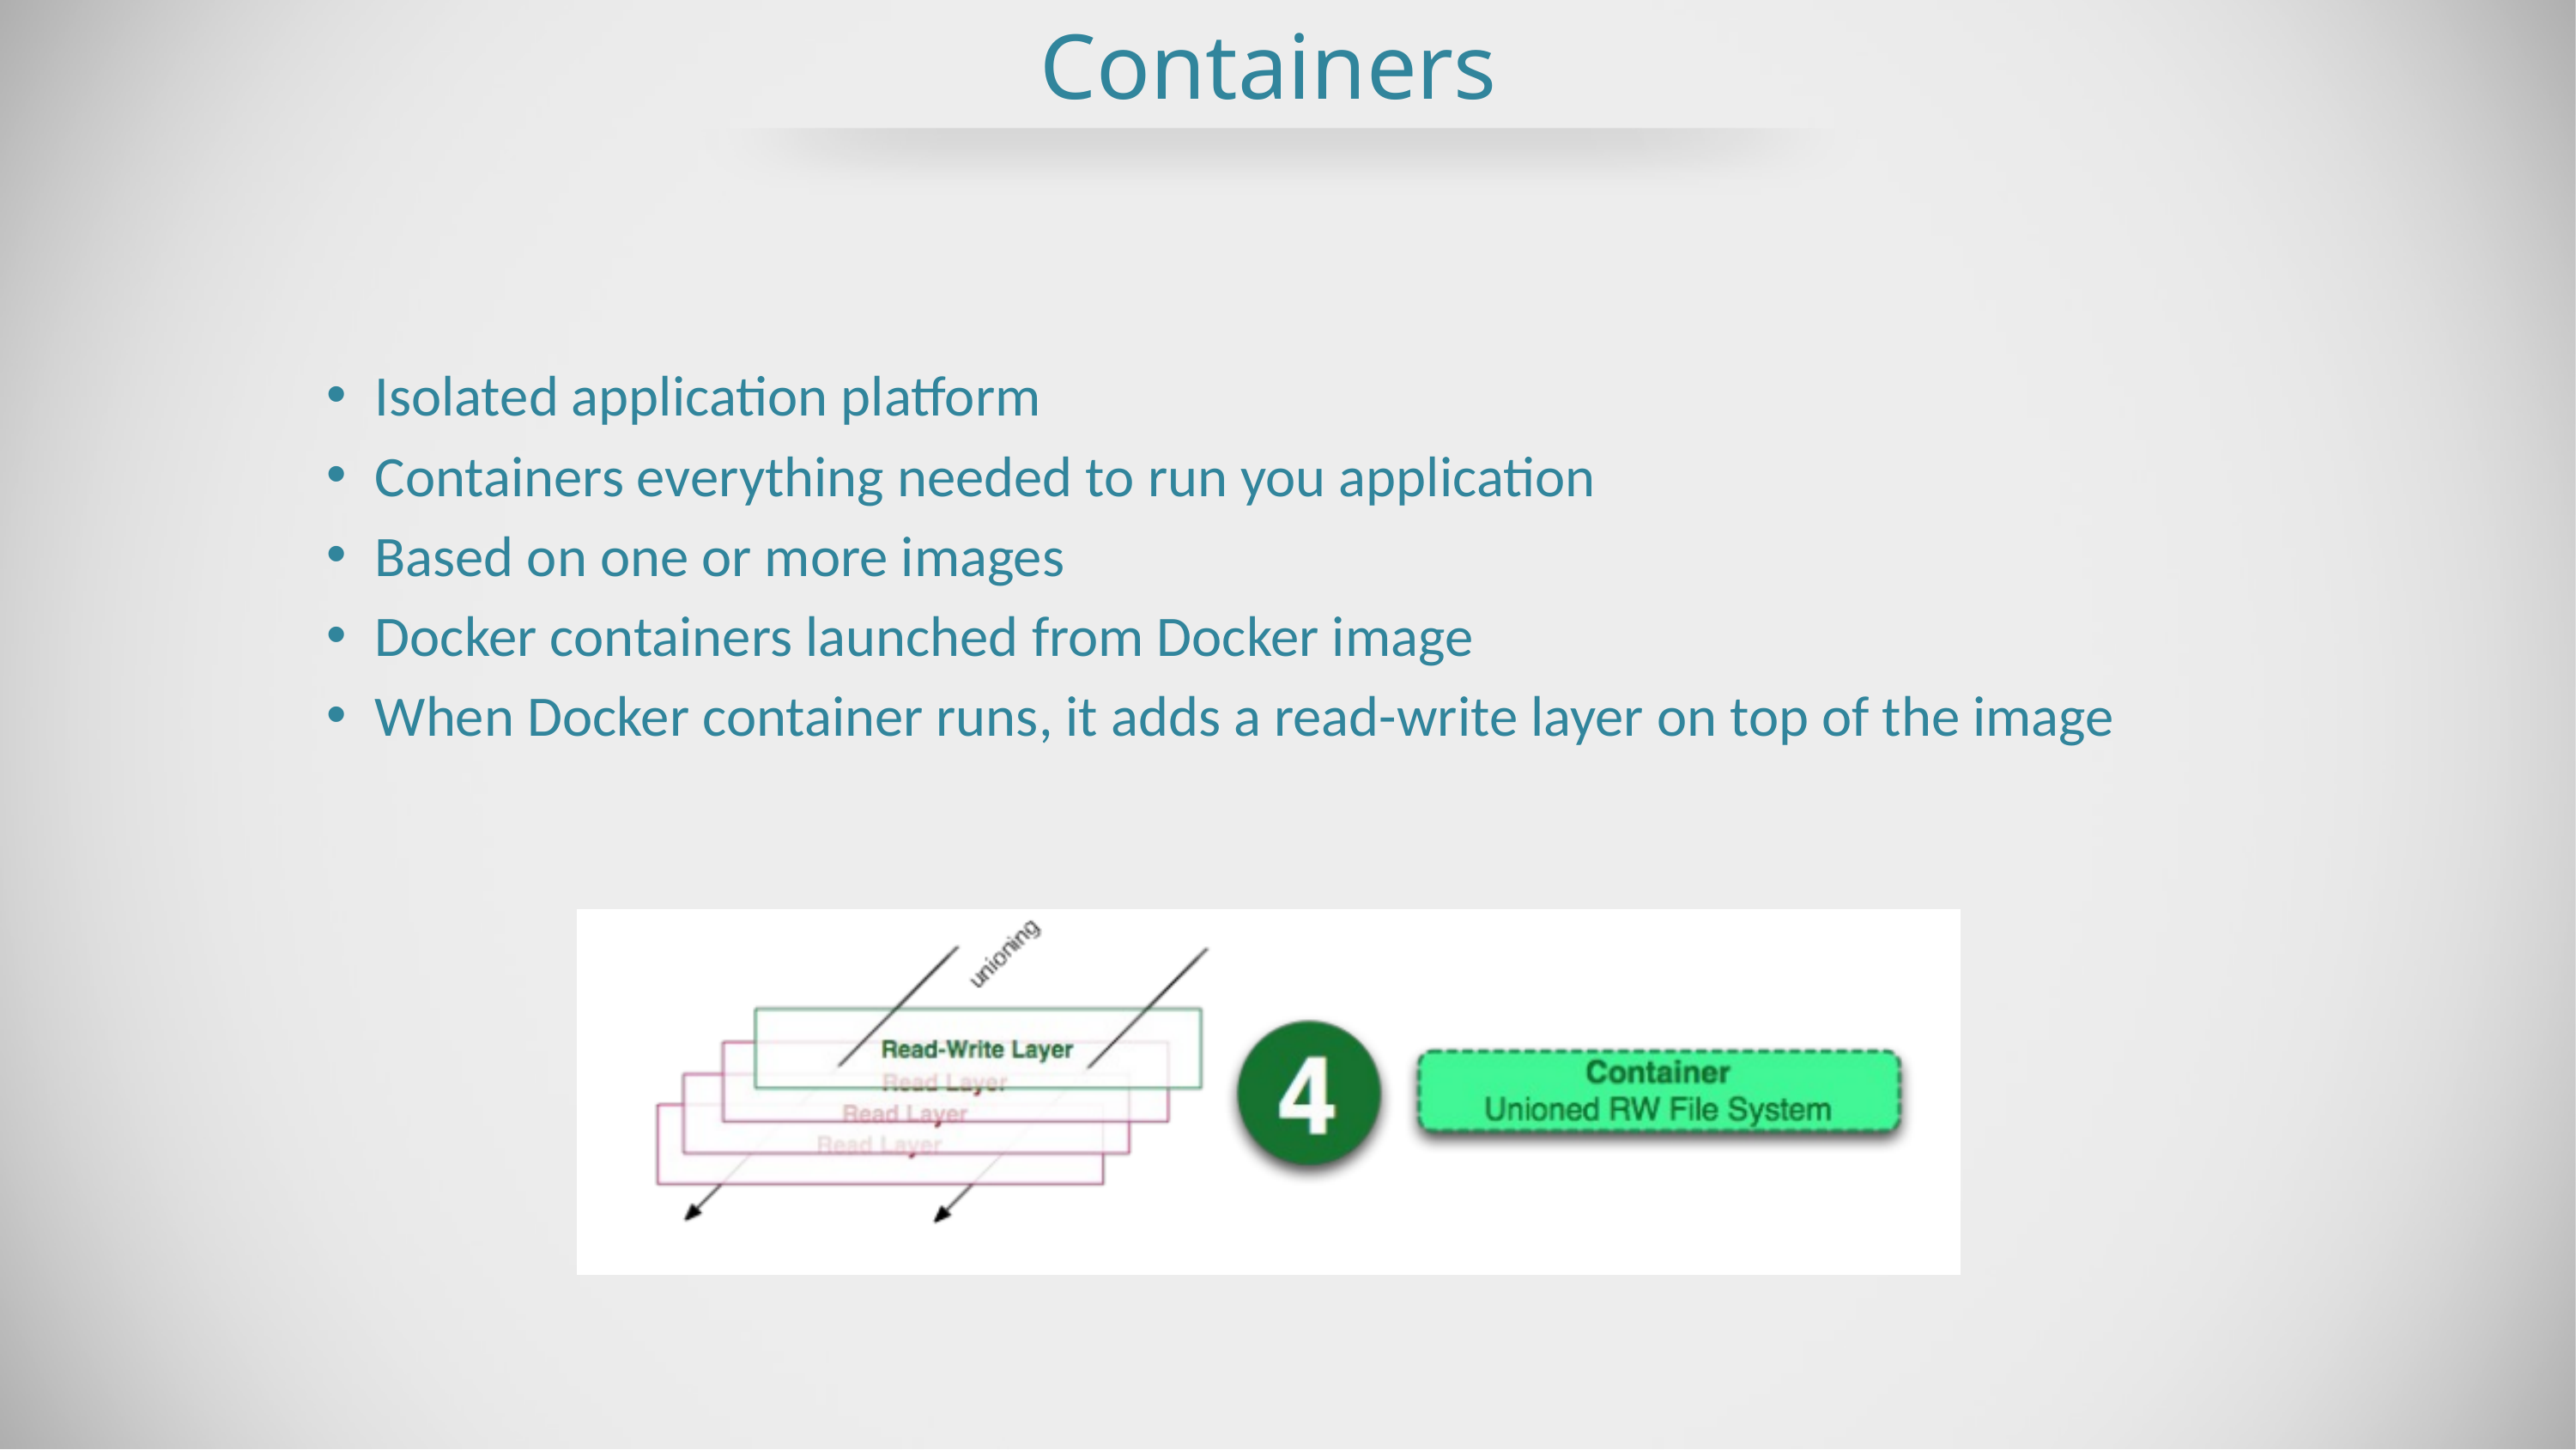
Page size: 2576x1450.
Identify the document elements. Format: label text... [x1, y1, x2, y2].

text_box Containers [225, 3, 1179, 124]
picture [0, 0, 2576, 1449]
text_box Containers [1352, 3, 2312, 124]
list Isolated application platform Containers everything needed to run you application Based on one or more images Docker containers launched from Docker image When Docker container runs, it adds a read-write layer on top of the image [313, 352, 2430, 1163]
